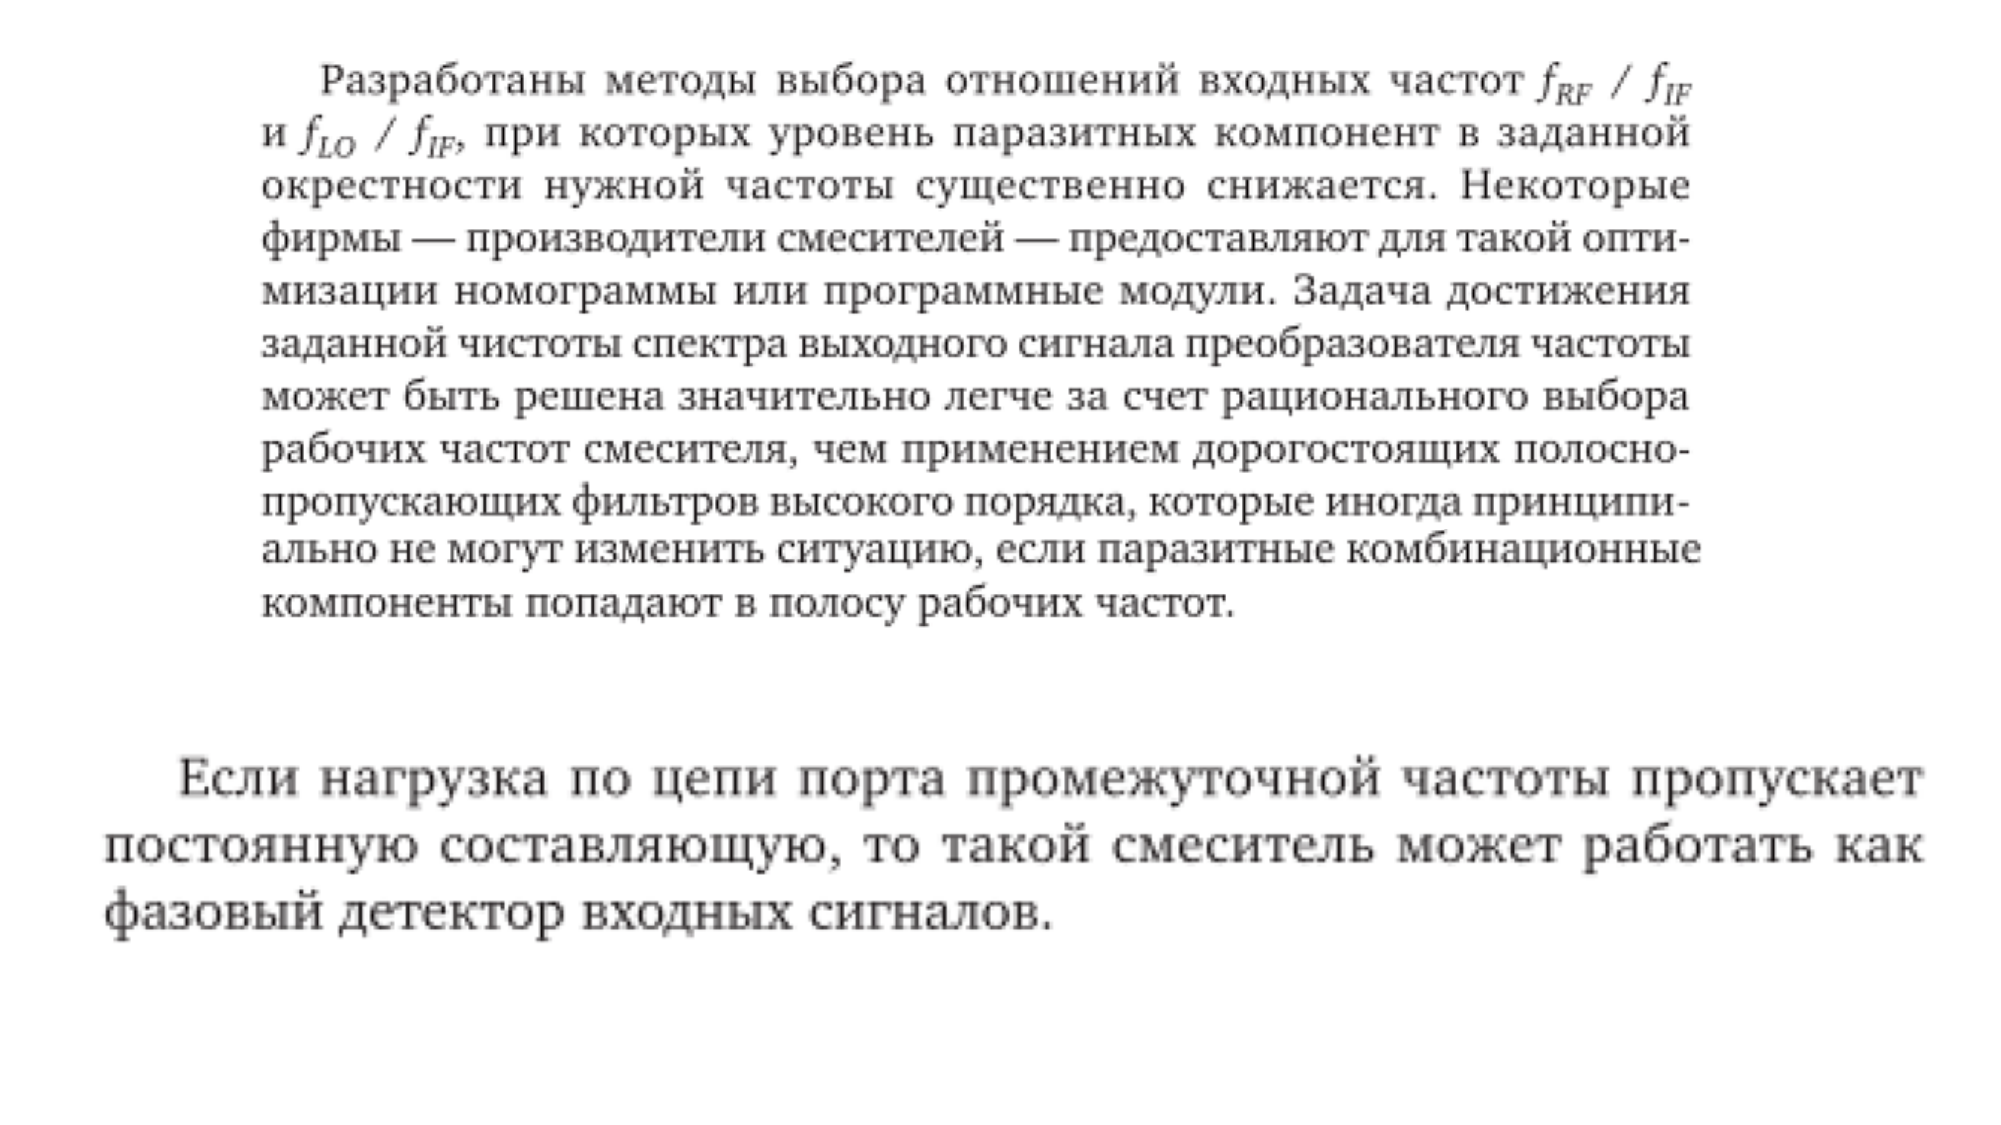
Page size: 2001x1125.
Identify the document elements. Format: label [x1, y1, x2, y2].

picture [259, 54, 1717, 527]
picture [259, 529, 1717, 628]
picture [93, 745, 1942, 949]
